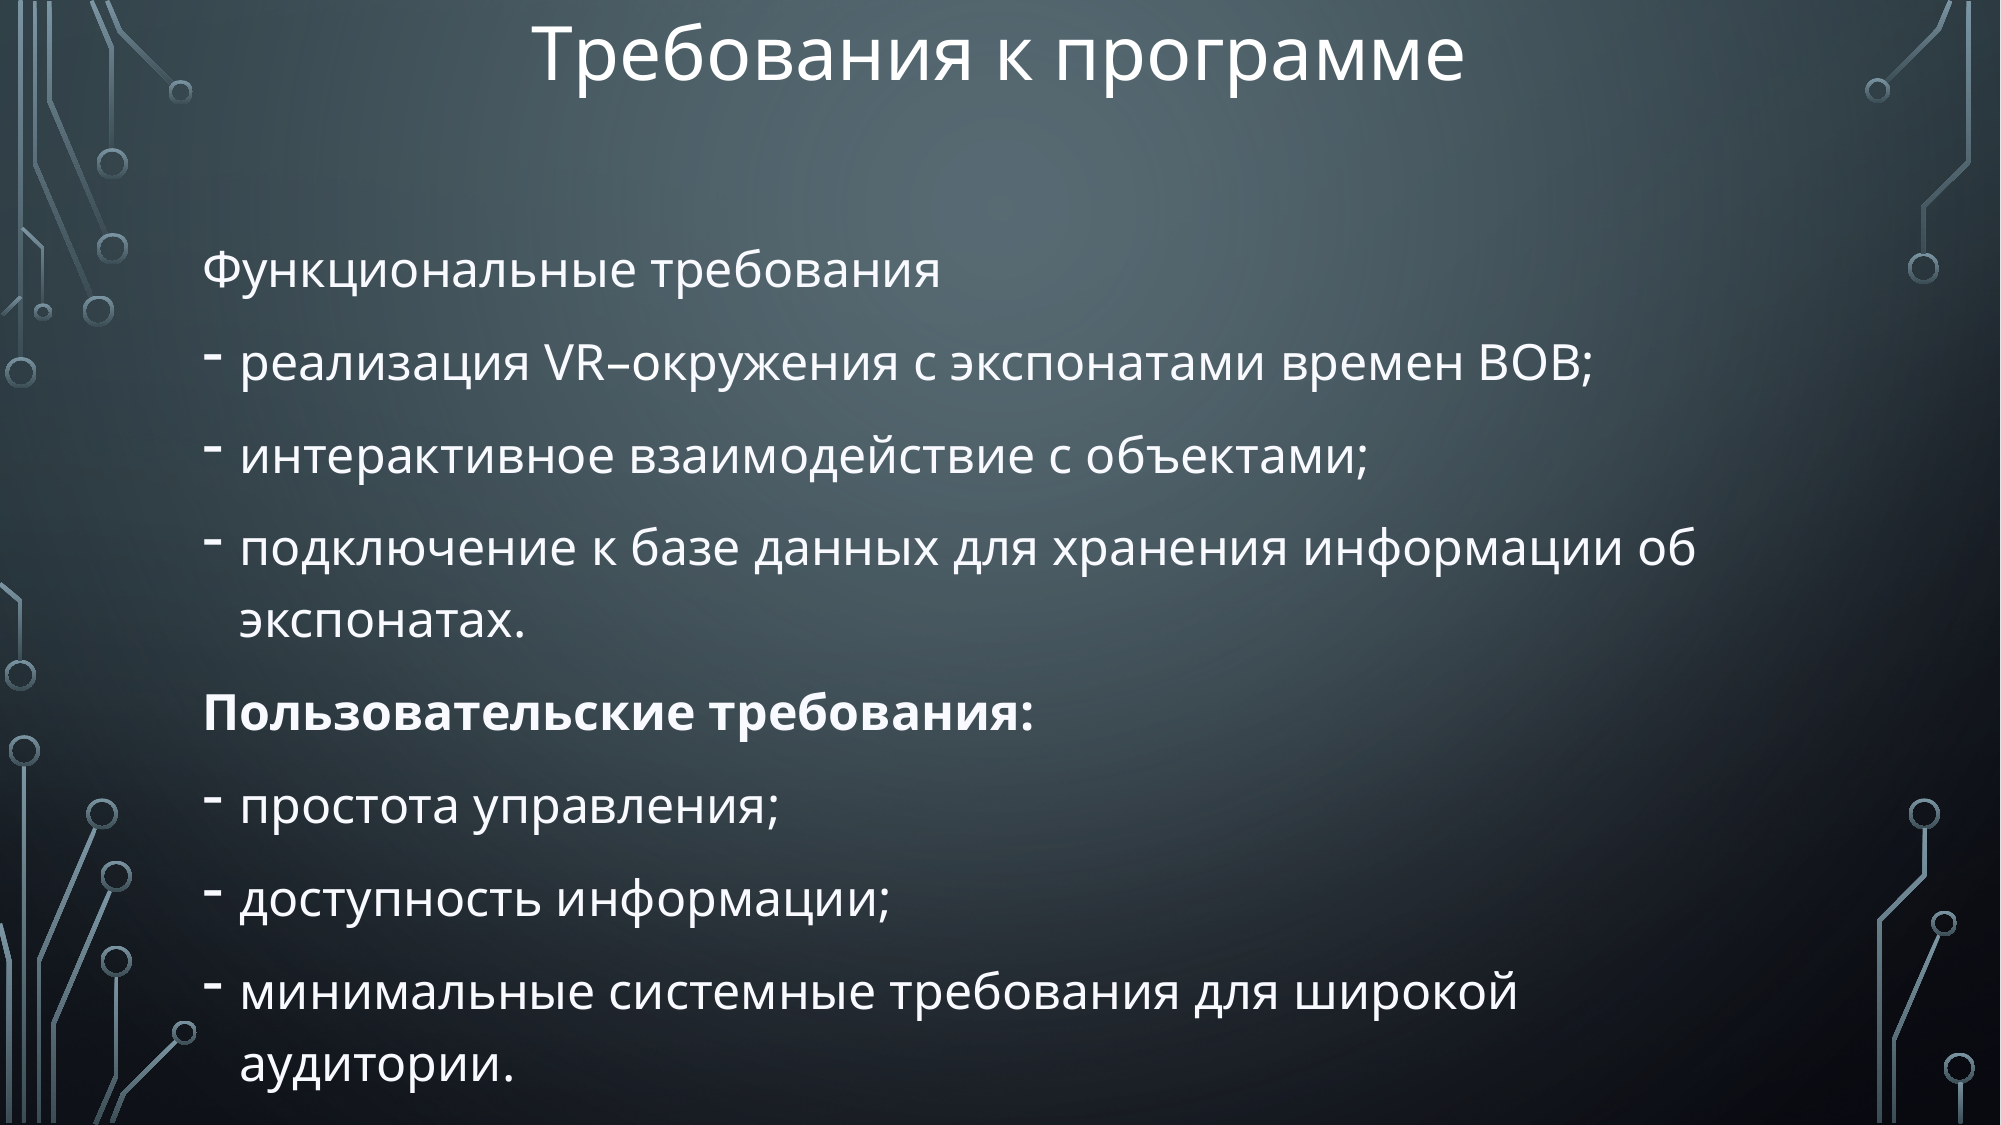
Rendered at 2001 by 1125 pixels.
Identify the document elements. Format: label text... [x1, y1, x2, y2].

title Требования к программе [0, 0, 2000, 114]
list Функциональные требования реализация VR–окружения с экспонатами времен ВОВ; интерактивное взаимодействие с объектами; подключение к базе данных для хранения информации об экспонатах. Пользовательские требования: простота управления; доступность информации; минимальные системные требования для широкой аудитории. [187, 217, 1813, 1125]
